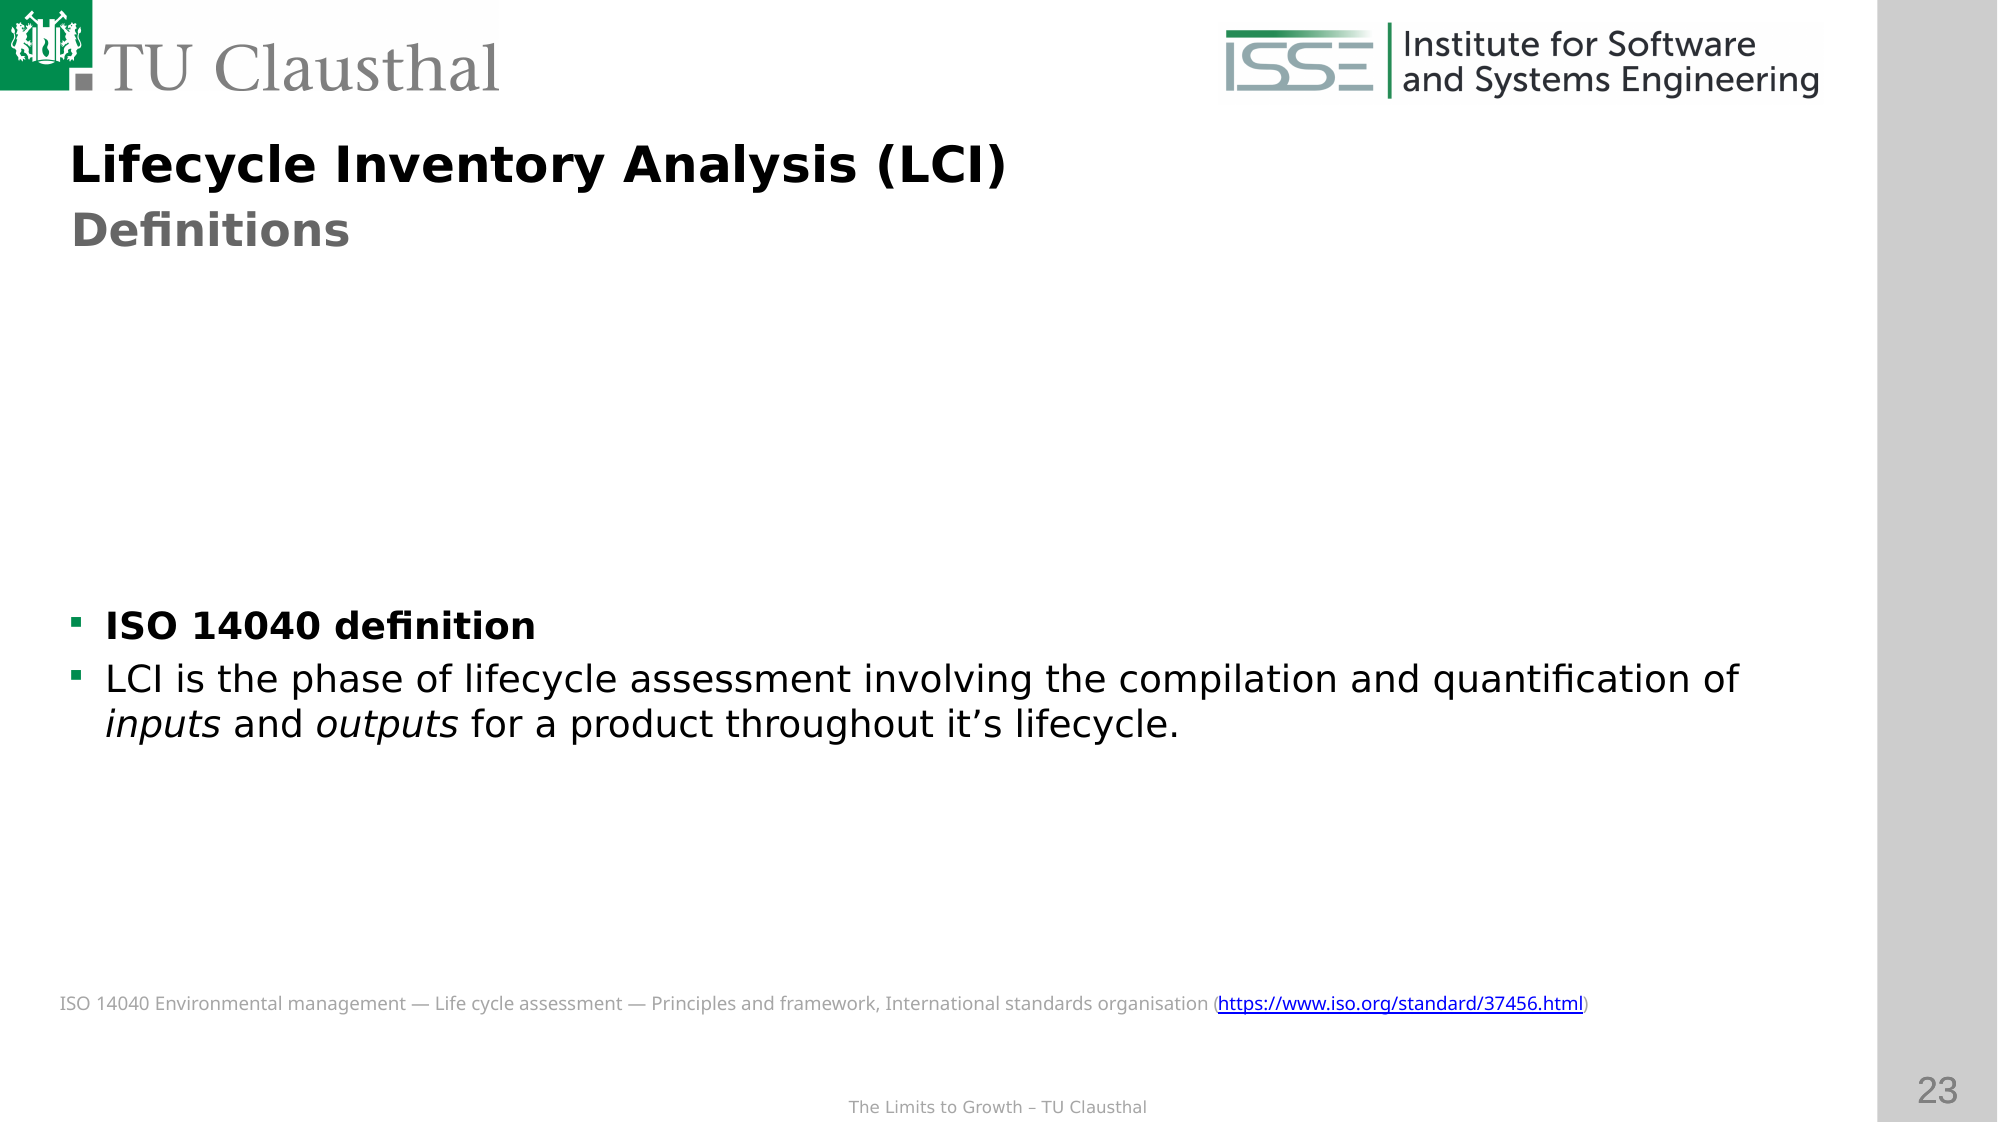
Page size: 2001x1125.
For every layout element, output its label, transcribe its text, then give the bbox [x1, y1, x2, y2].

text_box ISO 14040 definition LCI is the phase of lifecycle assessment involving the compilation and quantification of inputs and outputs for a product throughout it’s lifecycle. [54, 262, 1875, 1033]
picture [1218, 22, 1824, 105]
picture [0, 0, 499, 91]
text_box Lifecycle Inventory Analysis (LCI) [54, 125, 1817, 206]
text_box ISO 14040 Environmental management — Life cycle assessment — Principles and framework, International standards organisation (https://www.iso.org/standard/37456.html) [44, 984, 1837, 1025]
text_box Definitions [70, 188, 1768, 262]
